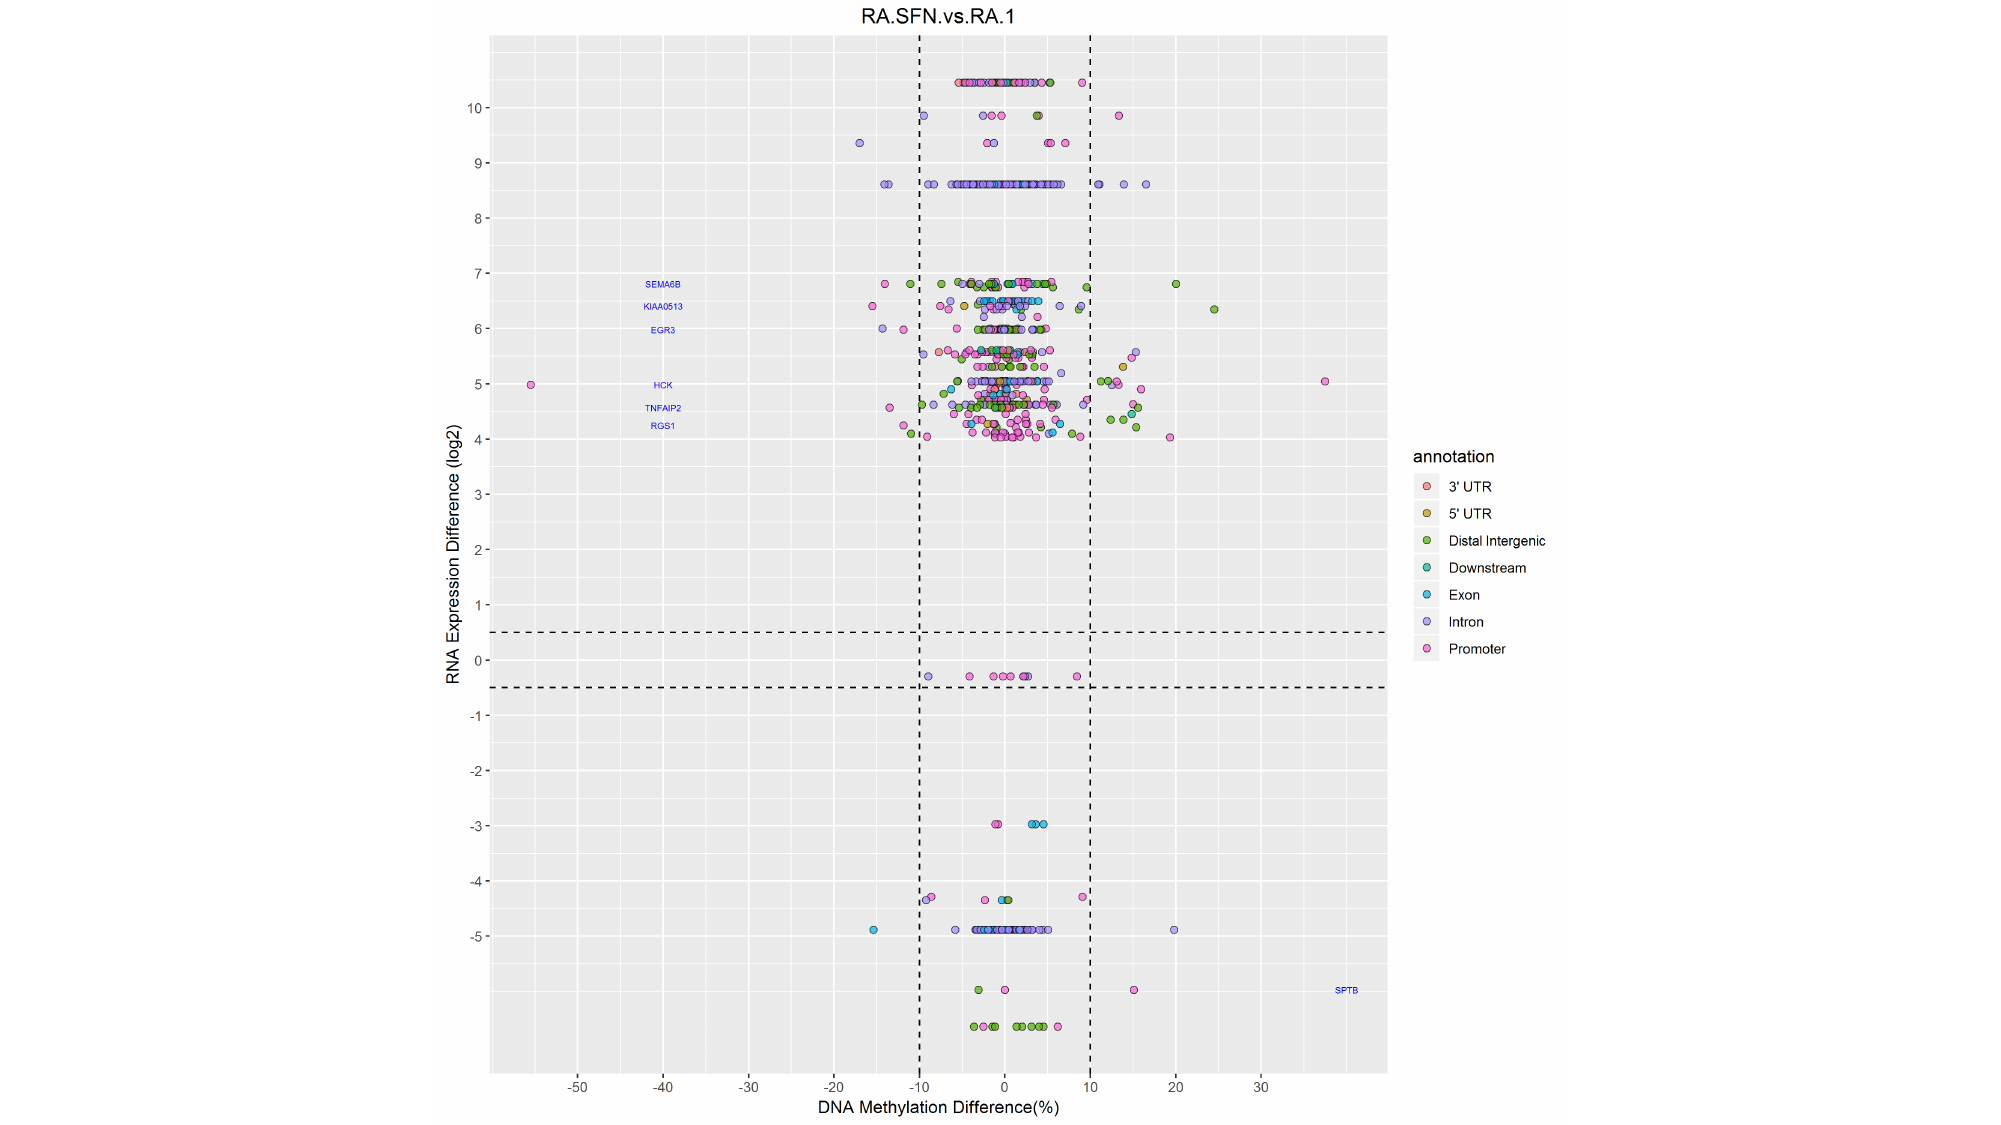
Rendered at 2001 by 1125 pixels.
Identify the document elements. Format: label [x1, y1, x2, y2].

picture [437, 0, 1563, 1125]
